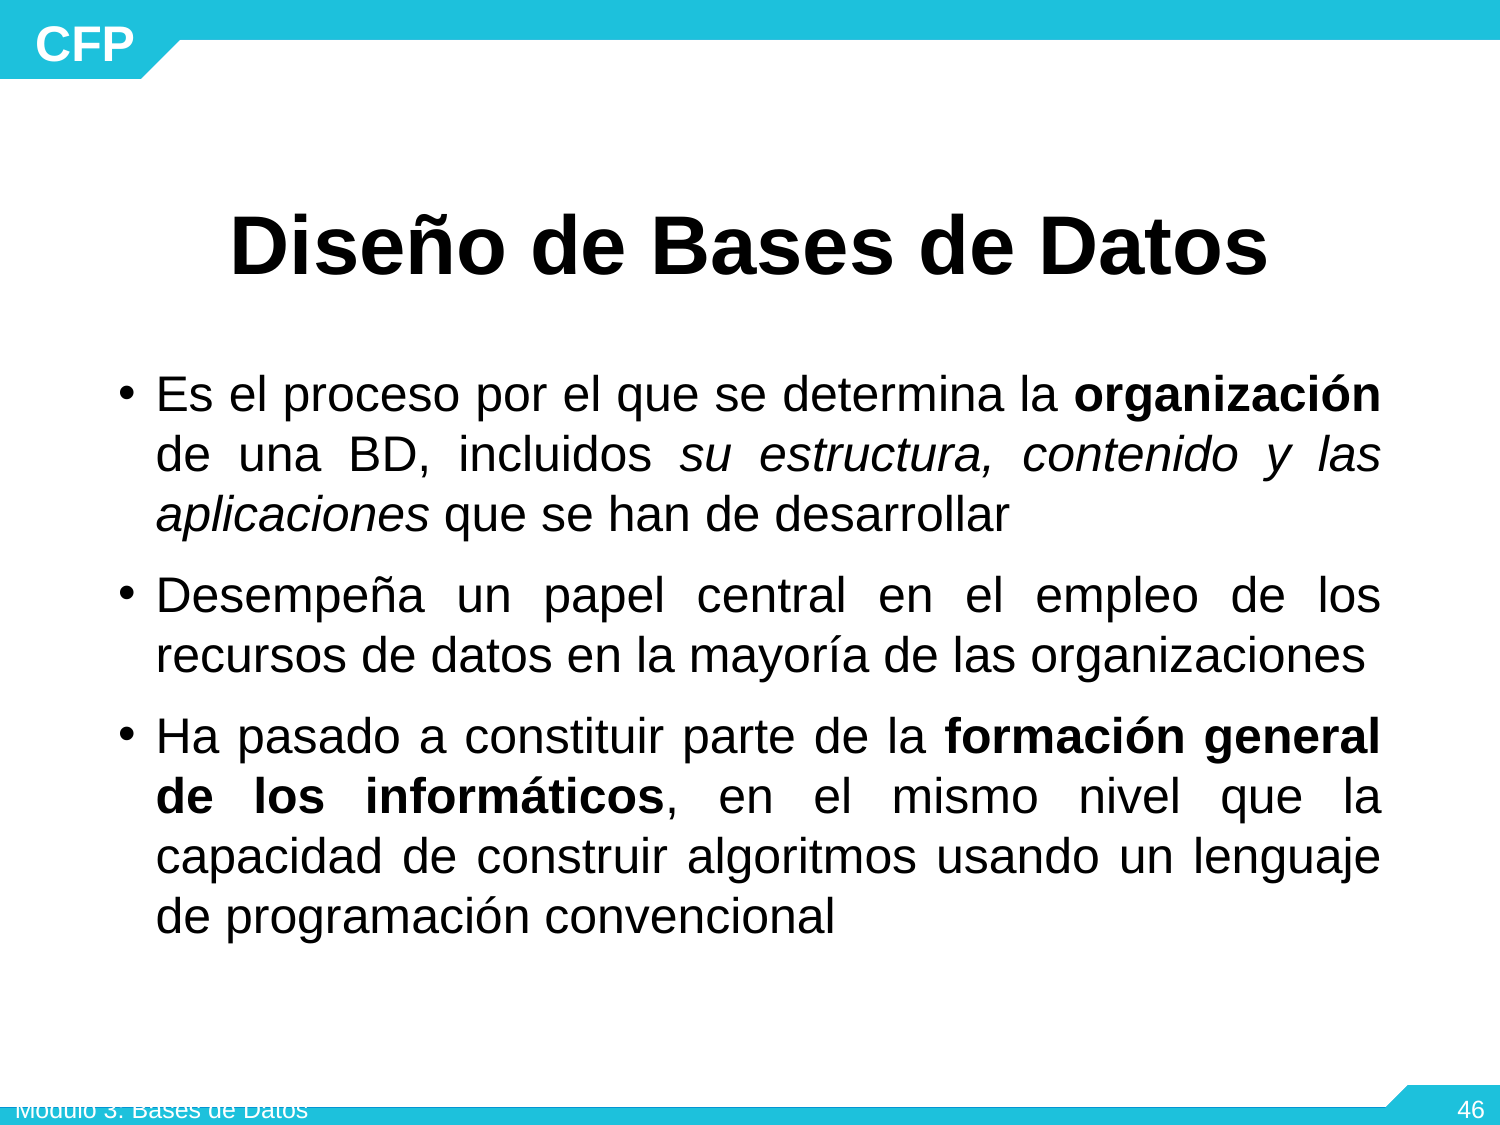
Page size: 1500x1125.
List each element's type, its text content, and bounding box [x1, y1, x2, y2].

text_box Es el proceso por el que se determina la organización de una BD, incluidos su estructura, contenido y las aplicaciones que se han de desarrollar Desempeña un papel central en el empleo de los recursos de datos en la mayoría de las organizaciones Ha pasado a constituir parte de la formación general de los informáticos, en el mismo nivel que la capacidad de construir algoritmos usando un lenguaje de programación convencional [103, 354, 1397, 1069]
text_box Módulo 3: Bases de Datos [0, 1078, 507, 1125]
text_box ‹#› [1162, 1078, 1500, 1125]
text_box Diseño de Bases de Datos [103, 147, 1397, 348]
